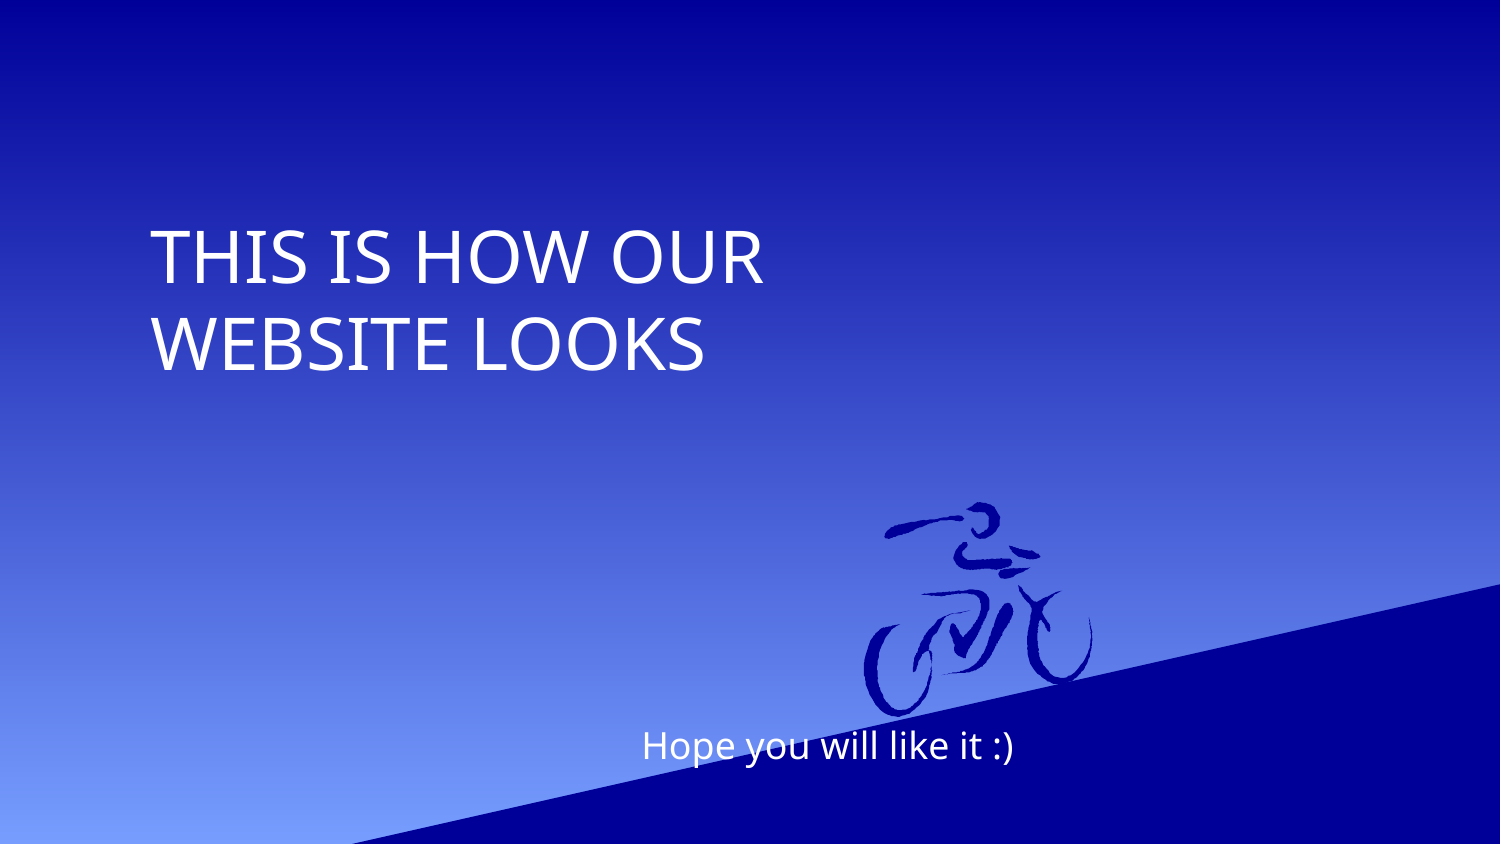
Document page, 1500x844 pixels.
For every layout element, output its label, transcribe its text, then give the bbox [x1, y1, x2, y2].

text_box Hope you will like it :) [626, 707, 1194, 783]
title THIS IS HOW OUR WEBSITE LOOKS [134, 119, 888, 476]
